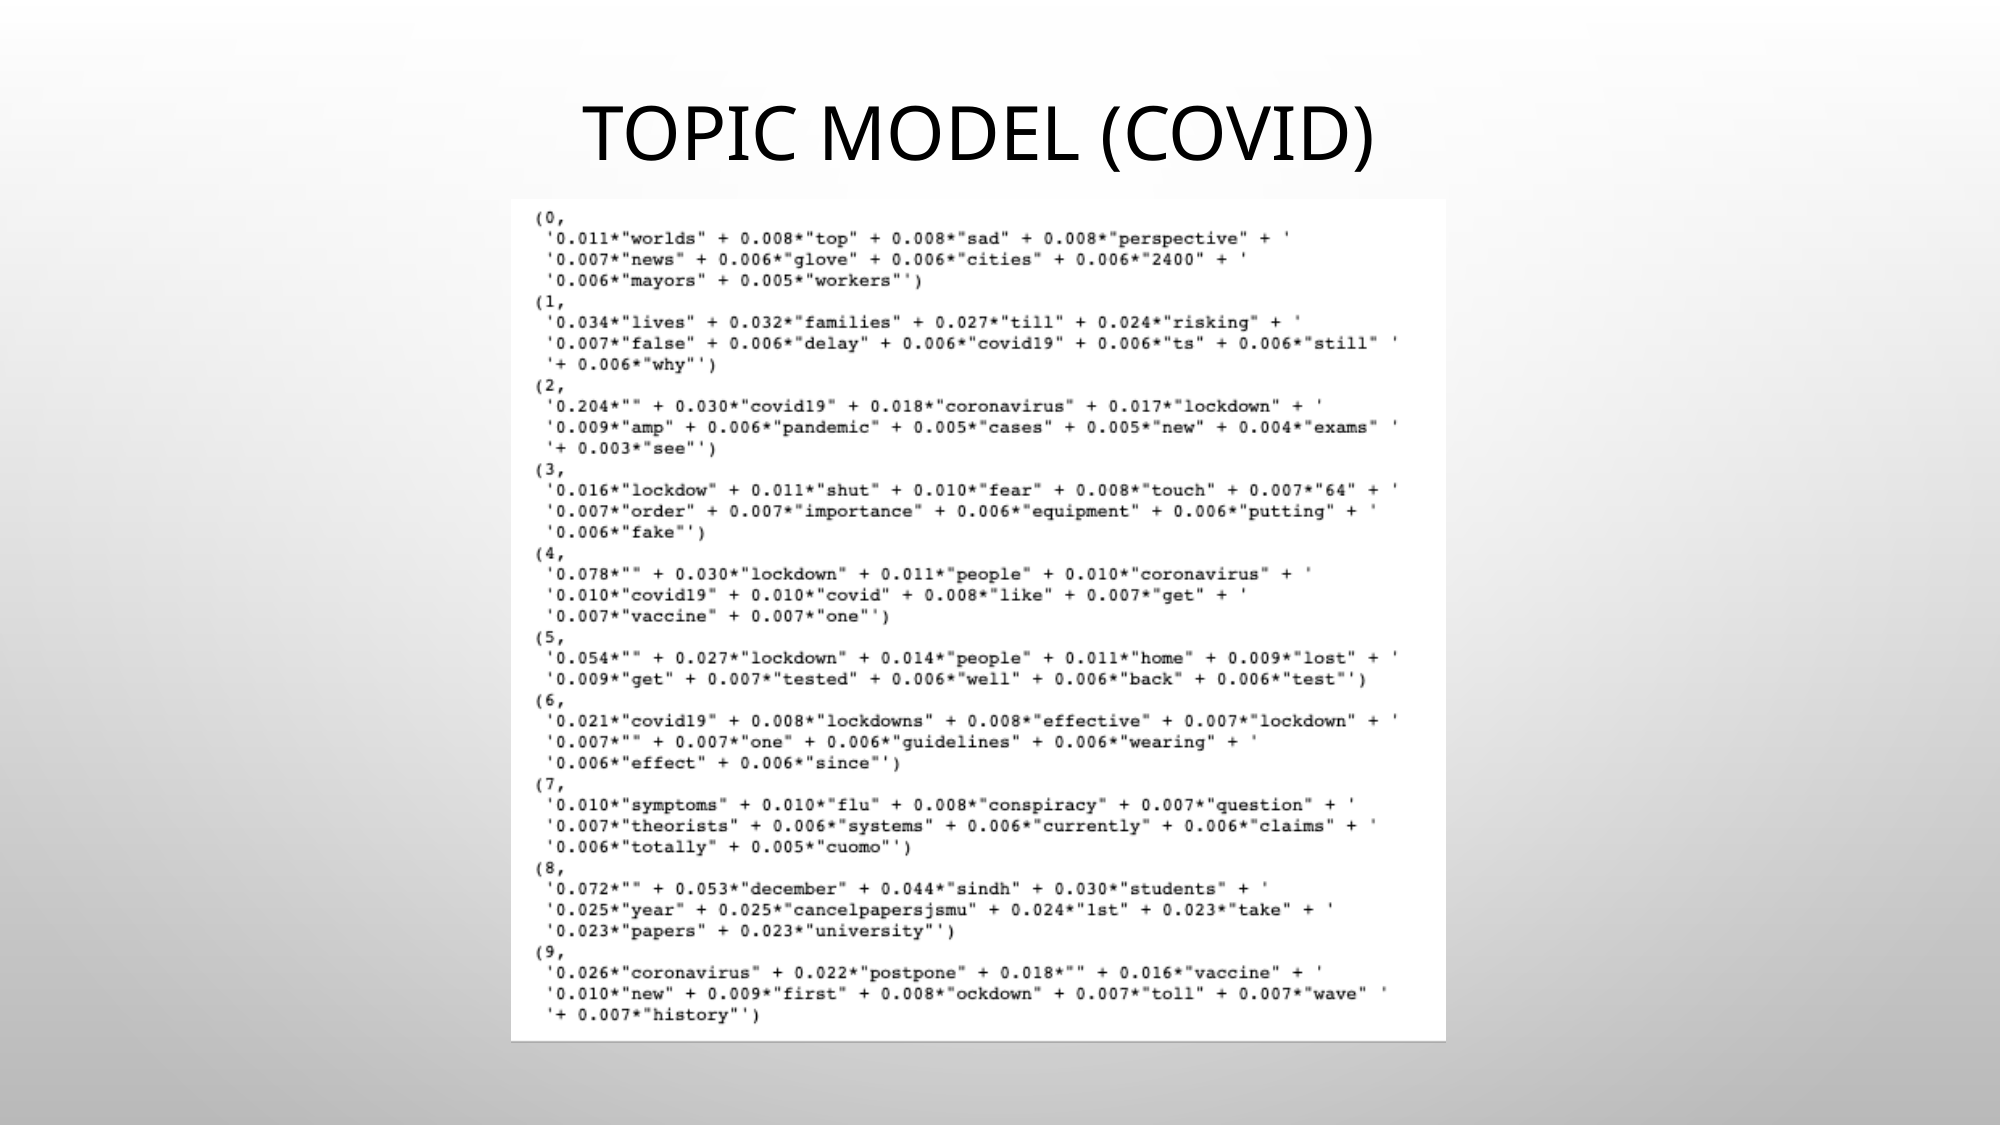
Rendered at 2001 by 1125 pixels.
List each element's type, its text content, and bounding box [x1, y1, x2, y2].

picture [0, 0, 2000, 1125]
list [511, 199, 1446, 1043]
title Topic model (COVID) [166, 15, 1792, 258]
